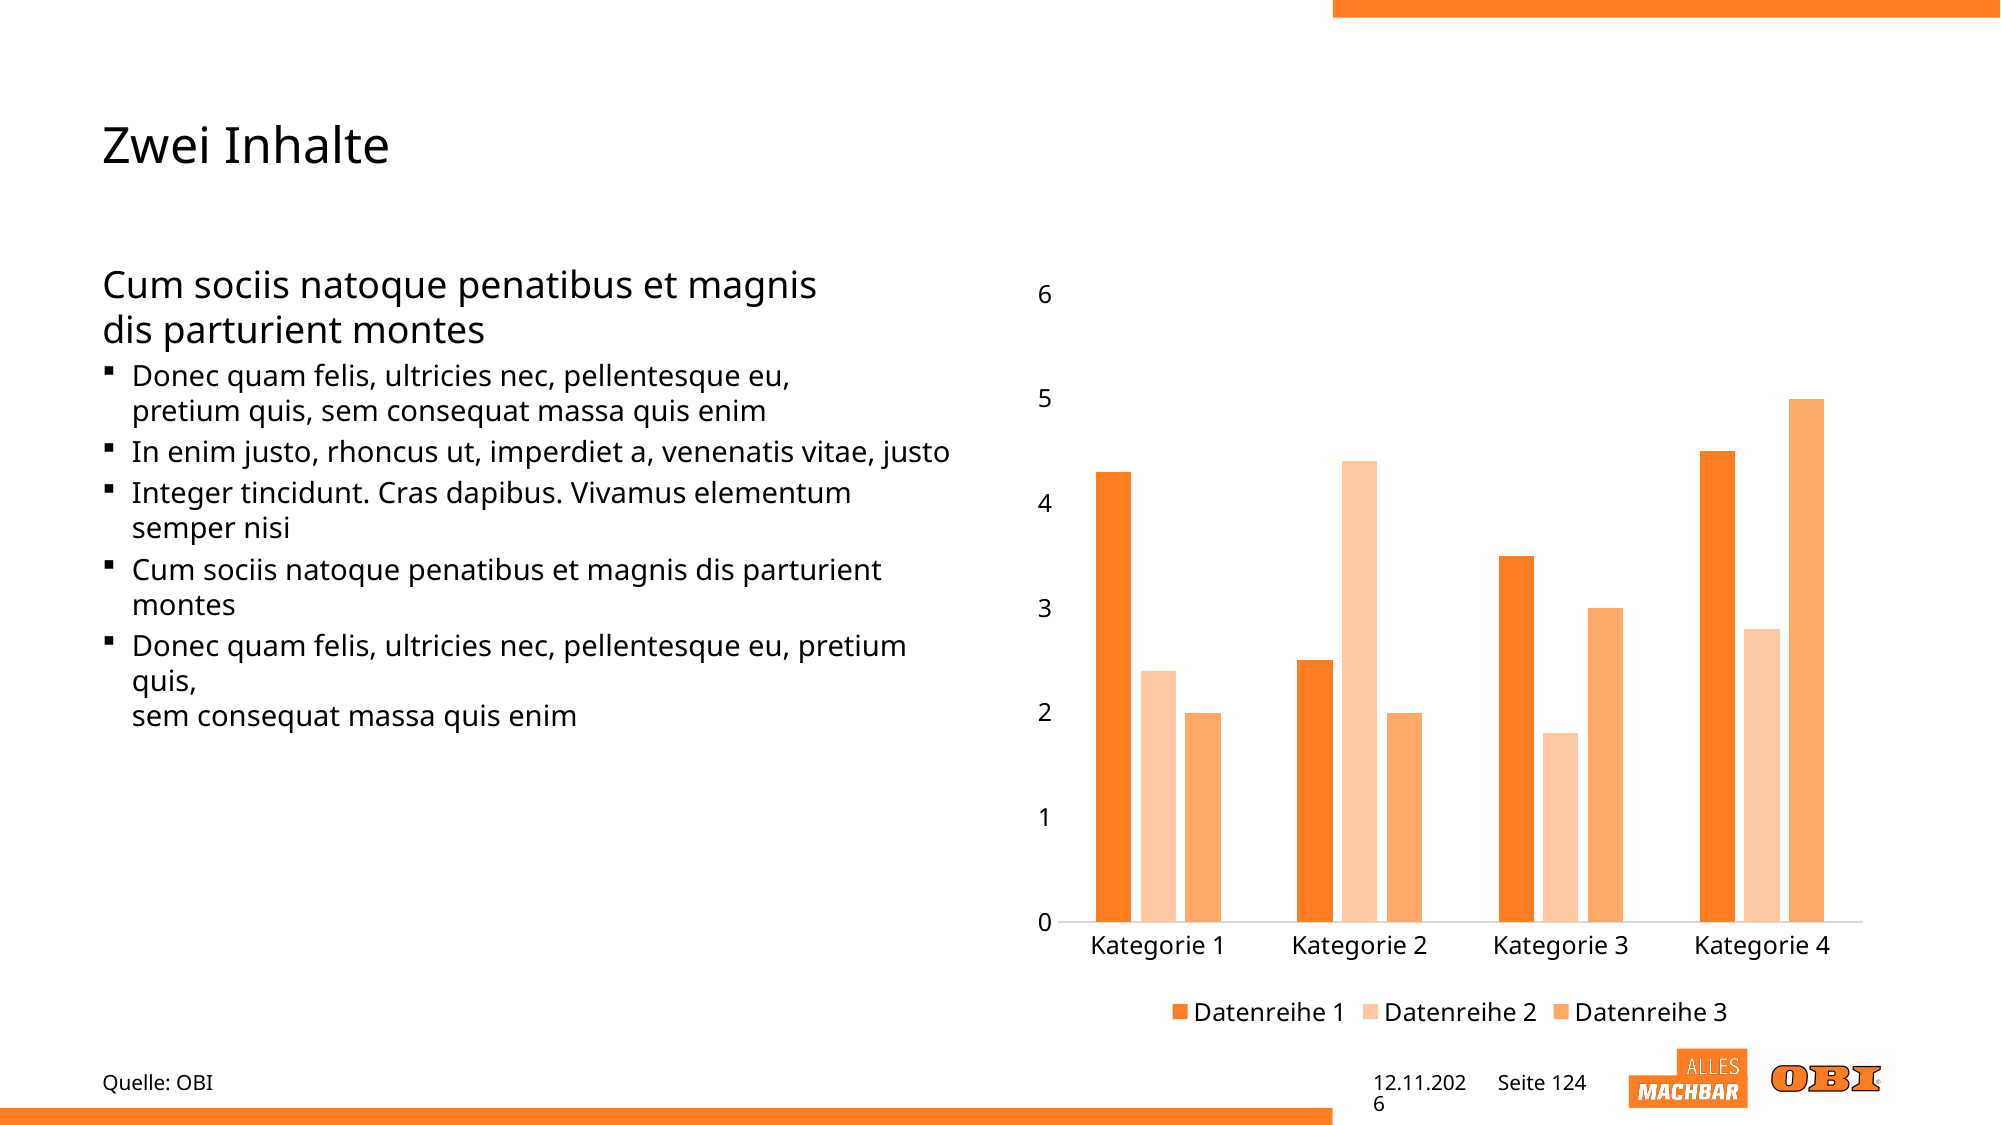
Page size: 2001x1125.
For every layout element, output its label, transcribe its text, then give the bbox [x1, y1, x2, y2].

list Cum sociis natoque penatibus et magnis dis parturient montes Donec quam felis, ultricies nec, pellentesque eu, pretium quis, sem consequat massa quis enim In enim justo, rhoncus ut, imperdiet a, venenatis vitae, justo Integer tincidunt. Cras dapibus. Vivamus elementum semper nisi Cum sociis natoque penatibus et magnis dis parturient montes Donec quam felis, ultricies nec, pellentesque eu, pretium quis, sem consequat massa quis enim [102, 261, 962, 1035]
picture [1638, 1058, 1739, 1100]
footer Quelle: OBI [102, 1071, 1271, 1097]
chart [1020, 261, 1880, 1035]
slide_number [1373, 1071, 1475, 1097]
title Zwei Inhalte [102, 112, 1880, 174]
picture [1754, 1048, 1898, 1107]
slide_number Seite 124 [1497, 1071, 1588, 1097]
